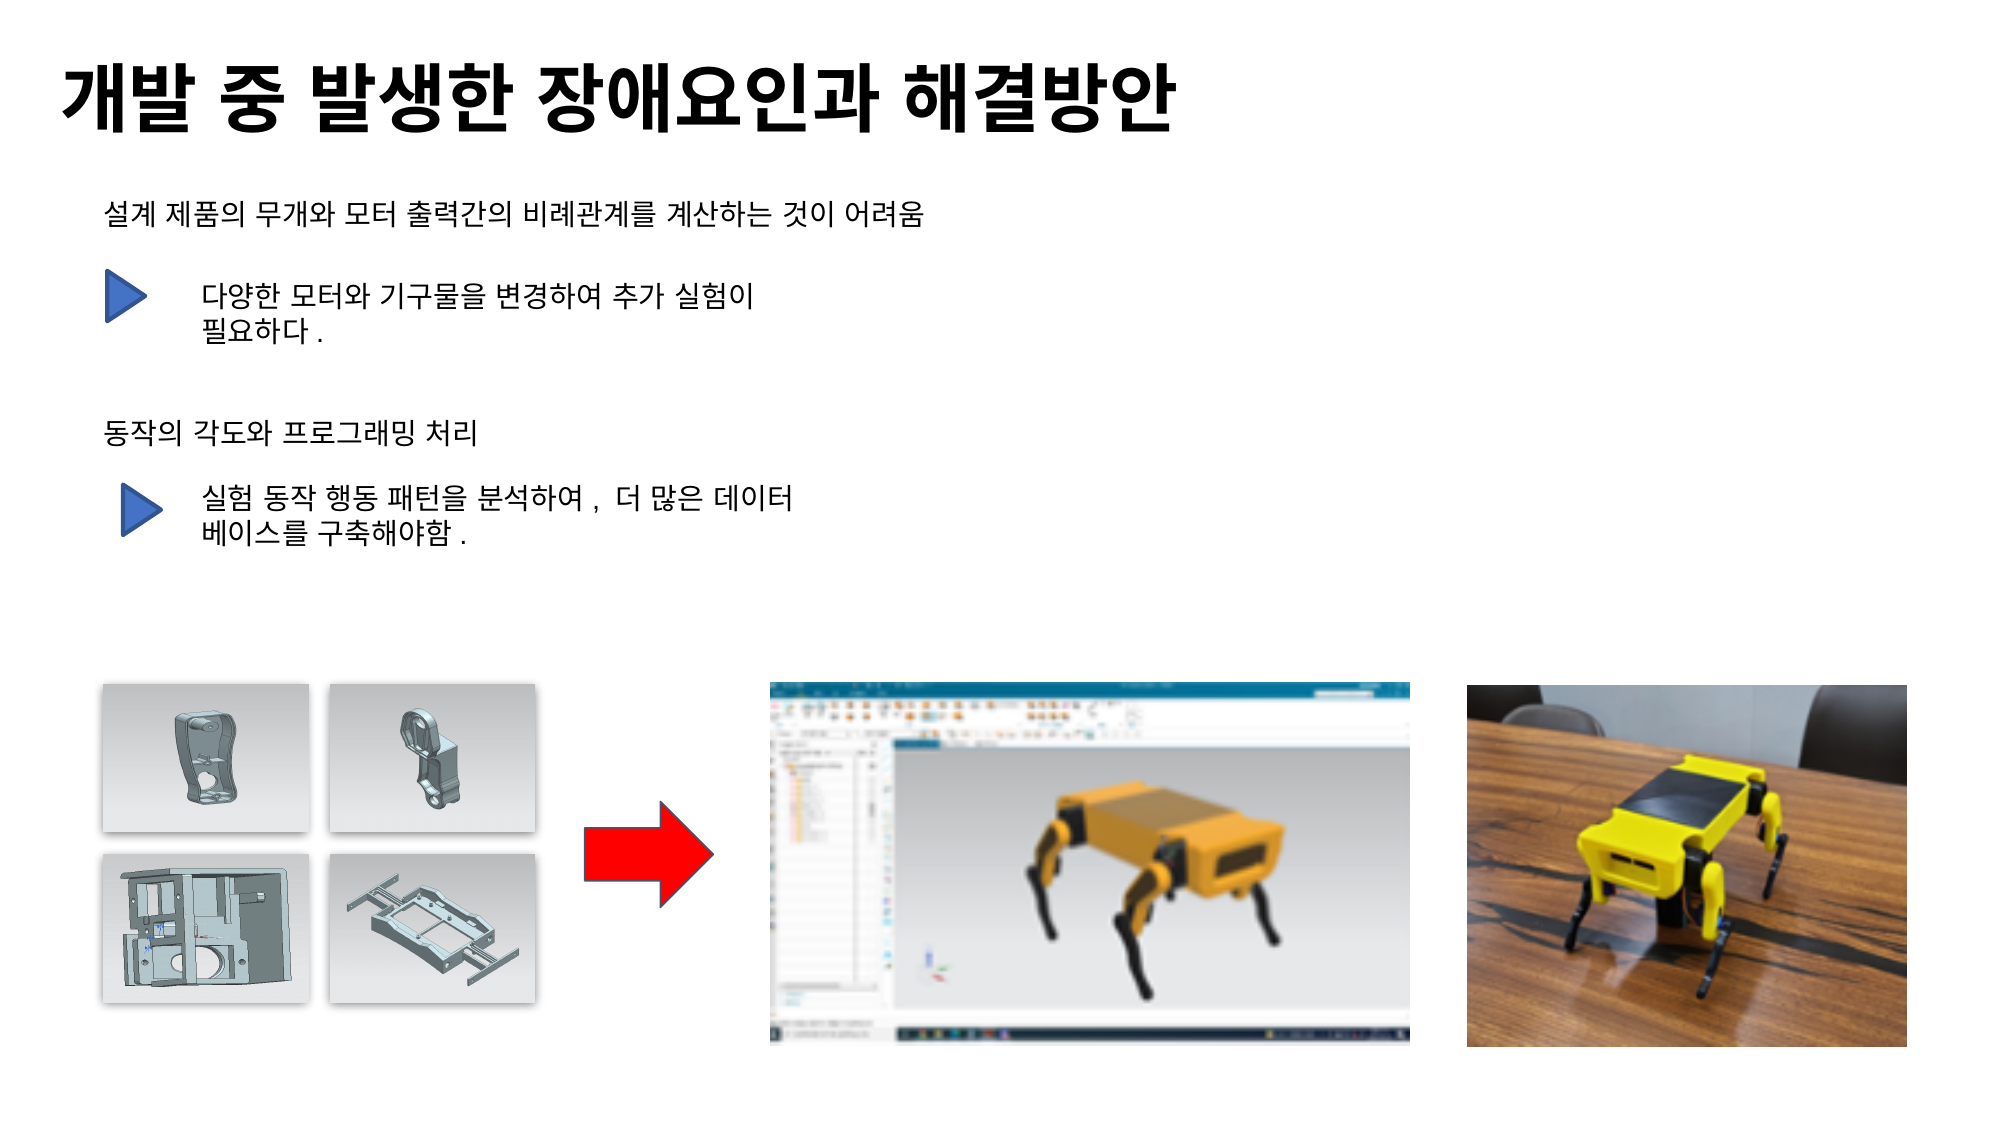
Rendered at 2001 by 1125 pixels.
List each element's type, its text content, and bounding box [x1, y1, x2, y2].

picture [770, 682, 1410, 1047]
text_box [584, 801, 714, 908]
picture [330, 854, 536, 1003]
picture [1466, 685, 1907, 1047]
text_box 동작의 각도와 프로그래밍 처리 [89, 407, 1503, 458]
text_box 개발 중 발생한 장애요인과 해결방안 [45, 43, 1682, 149]
text_box 설계 제품의 무개와 모터 출력간의 비례관계를 계산하는 것이 어려움 [89, 189, 1503, 239]
picture [103, 684, 309, 833]
text_box 실험 동작 행동 패턴을 분석하여, 더 많은 데이터 베이스를 구축해야함. [186, 472, 884, 558]
picture [103, 854, 309, 1003]
picture [330, 684, 536, 833]
text_box [120, 482, 164, 537]
text_box 다양한 모터와 기구물을 변경하여 추가 실험이 필요하다. [186, 270, 884, 356]
text_box [105, 268, 148, 324]
